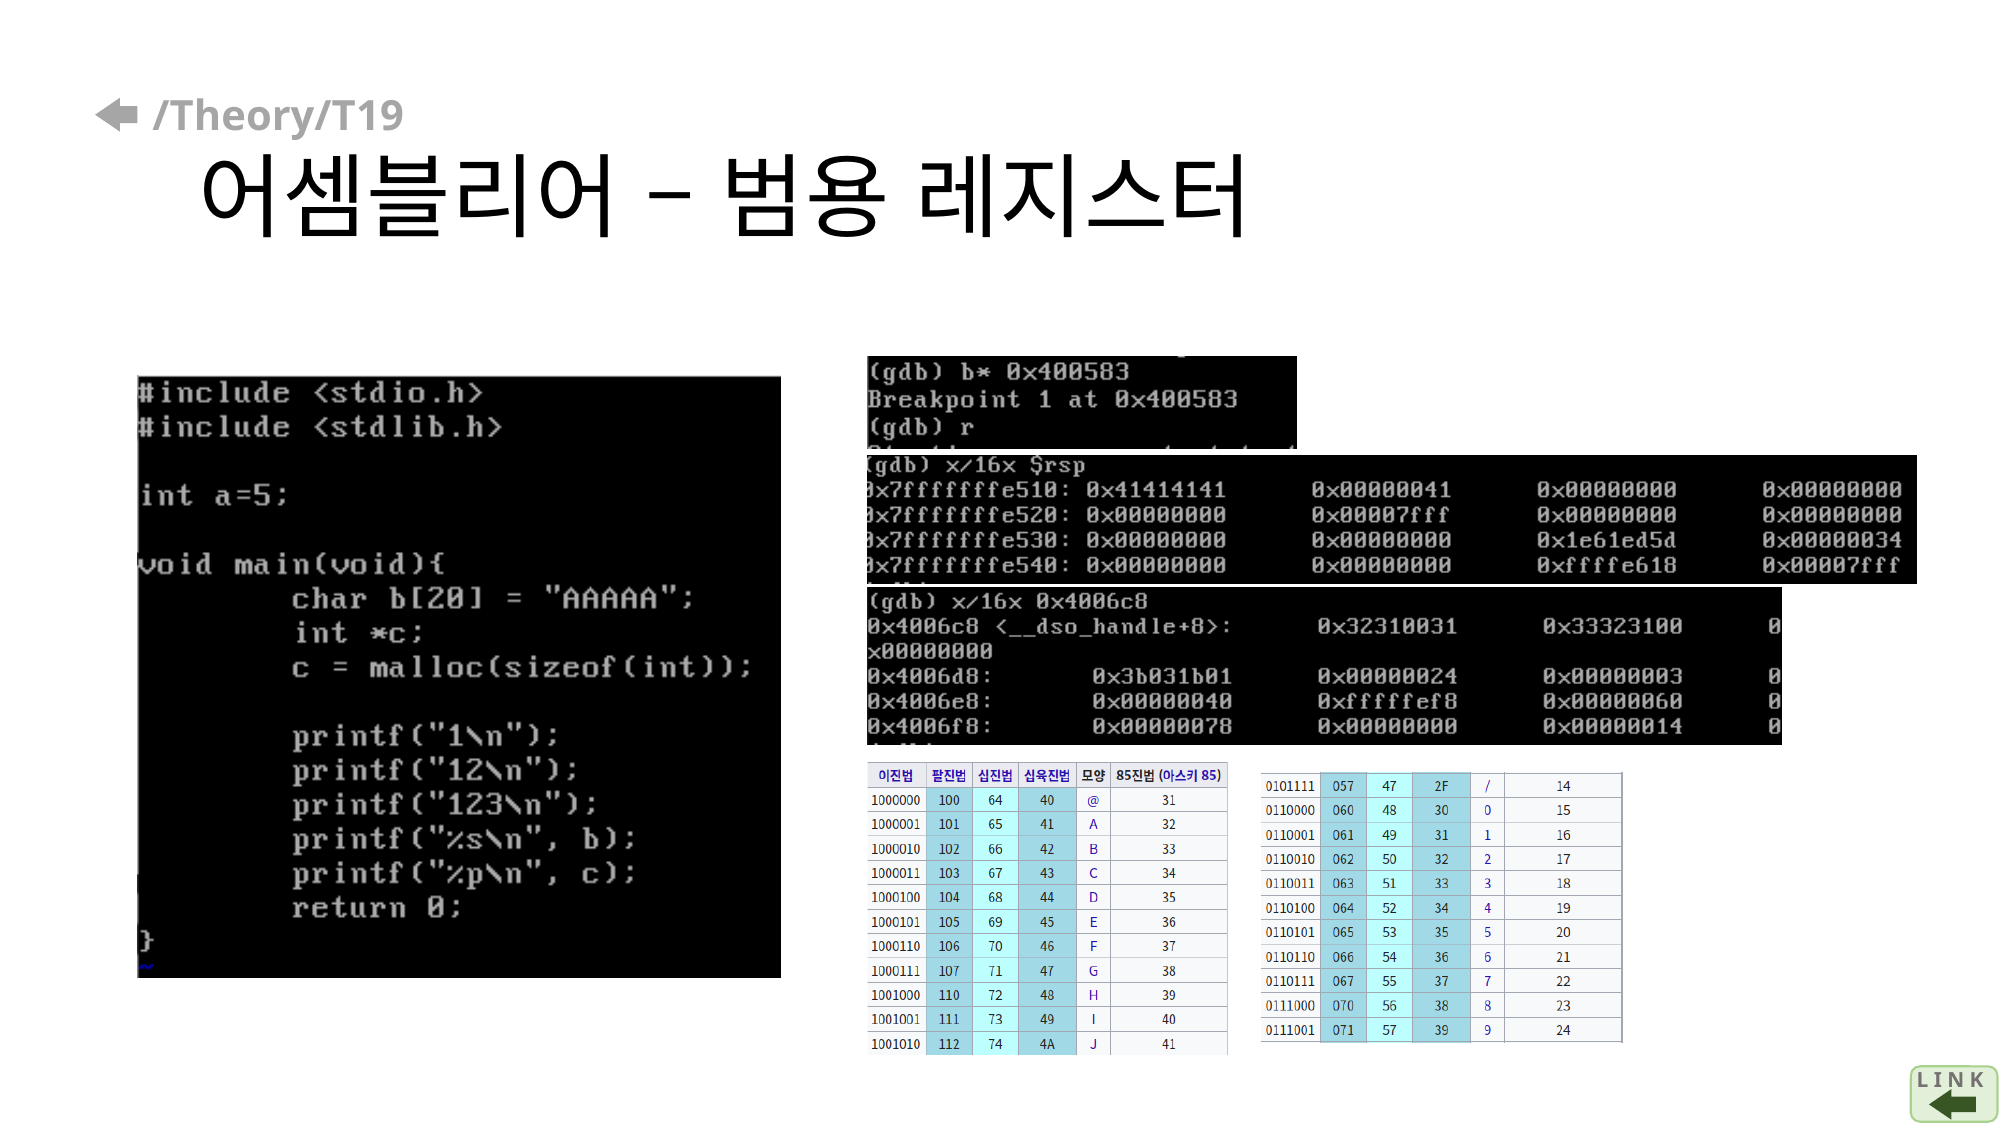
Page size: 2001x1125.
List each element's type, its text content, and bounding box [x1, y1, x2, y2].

picture [867, 587, 1782, 745]
text_box [93, 95, 139, 134]
picture [1260, 772, 1623, 1043]
picture [137, 375, 781, 978]
picture [867, 455, 1917, 584]
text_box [1901, 1059, 2000, 1125]
picture [867, 356, 1297, 449]
title /Theory/T19 어셈블리어 – 범용 레지스터 [137, 59, 1863, 278]
picture [867, 760, 1228, 1055]
